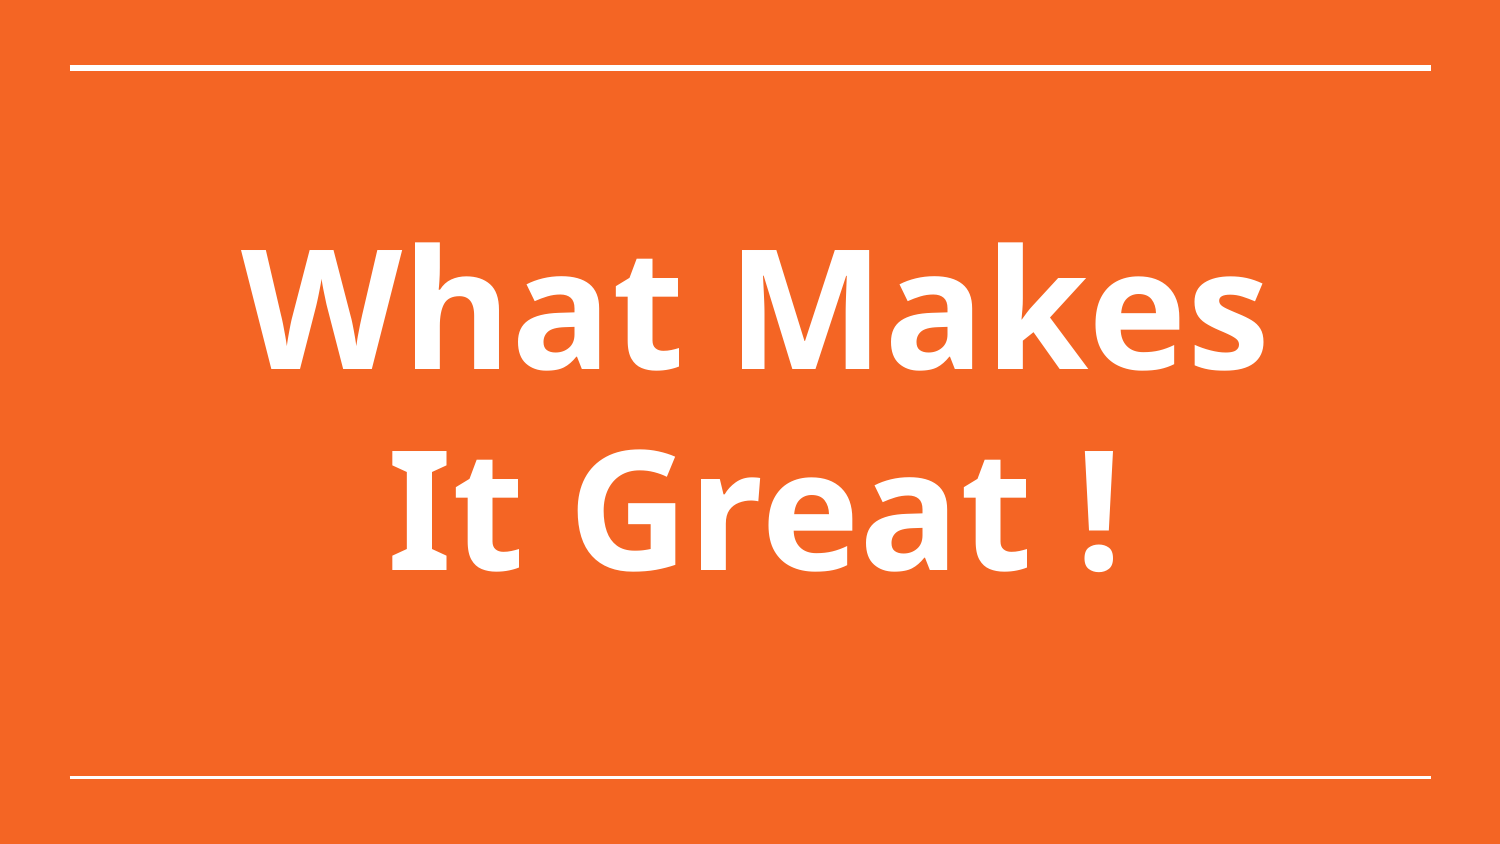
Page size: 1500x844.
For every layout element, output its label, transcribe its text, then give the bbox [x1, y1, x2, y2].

title What Makes It Great ! [206, 276, 1306, 530]
